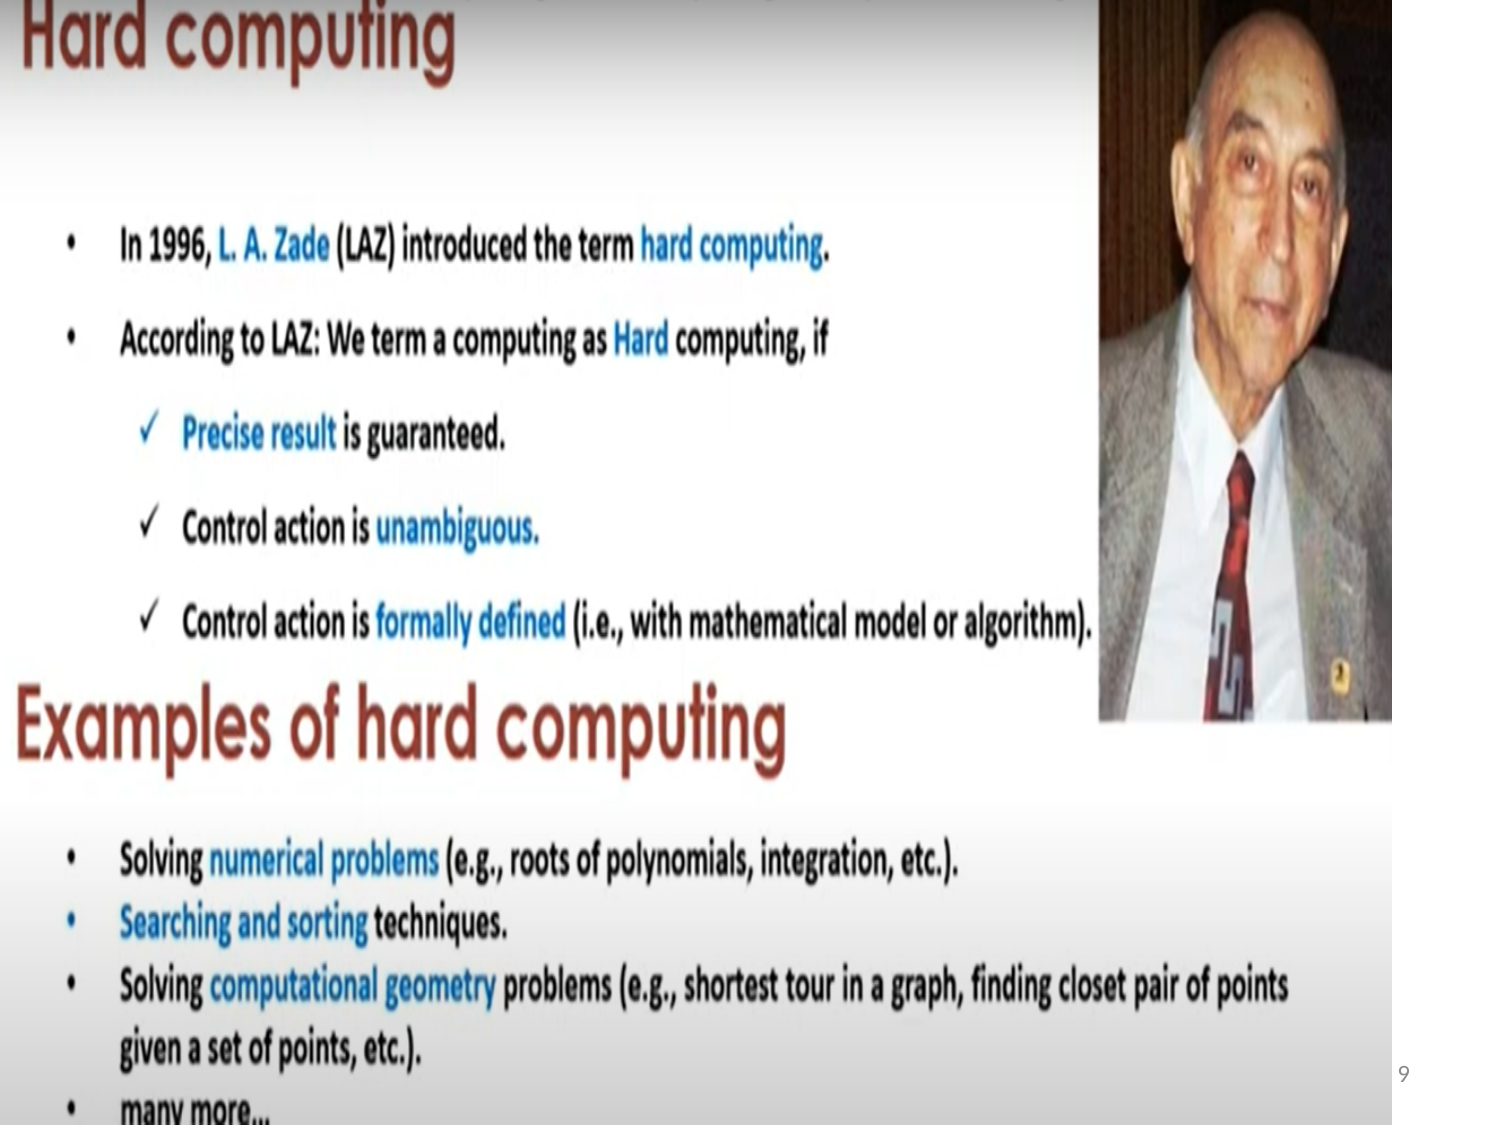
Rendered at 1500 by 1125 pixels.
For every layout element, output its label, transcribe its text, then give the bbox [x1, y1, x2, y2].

picture [0, 0, 1392, 1125]
slide_number 9 [1394, 1042, 1425, 1103]
